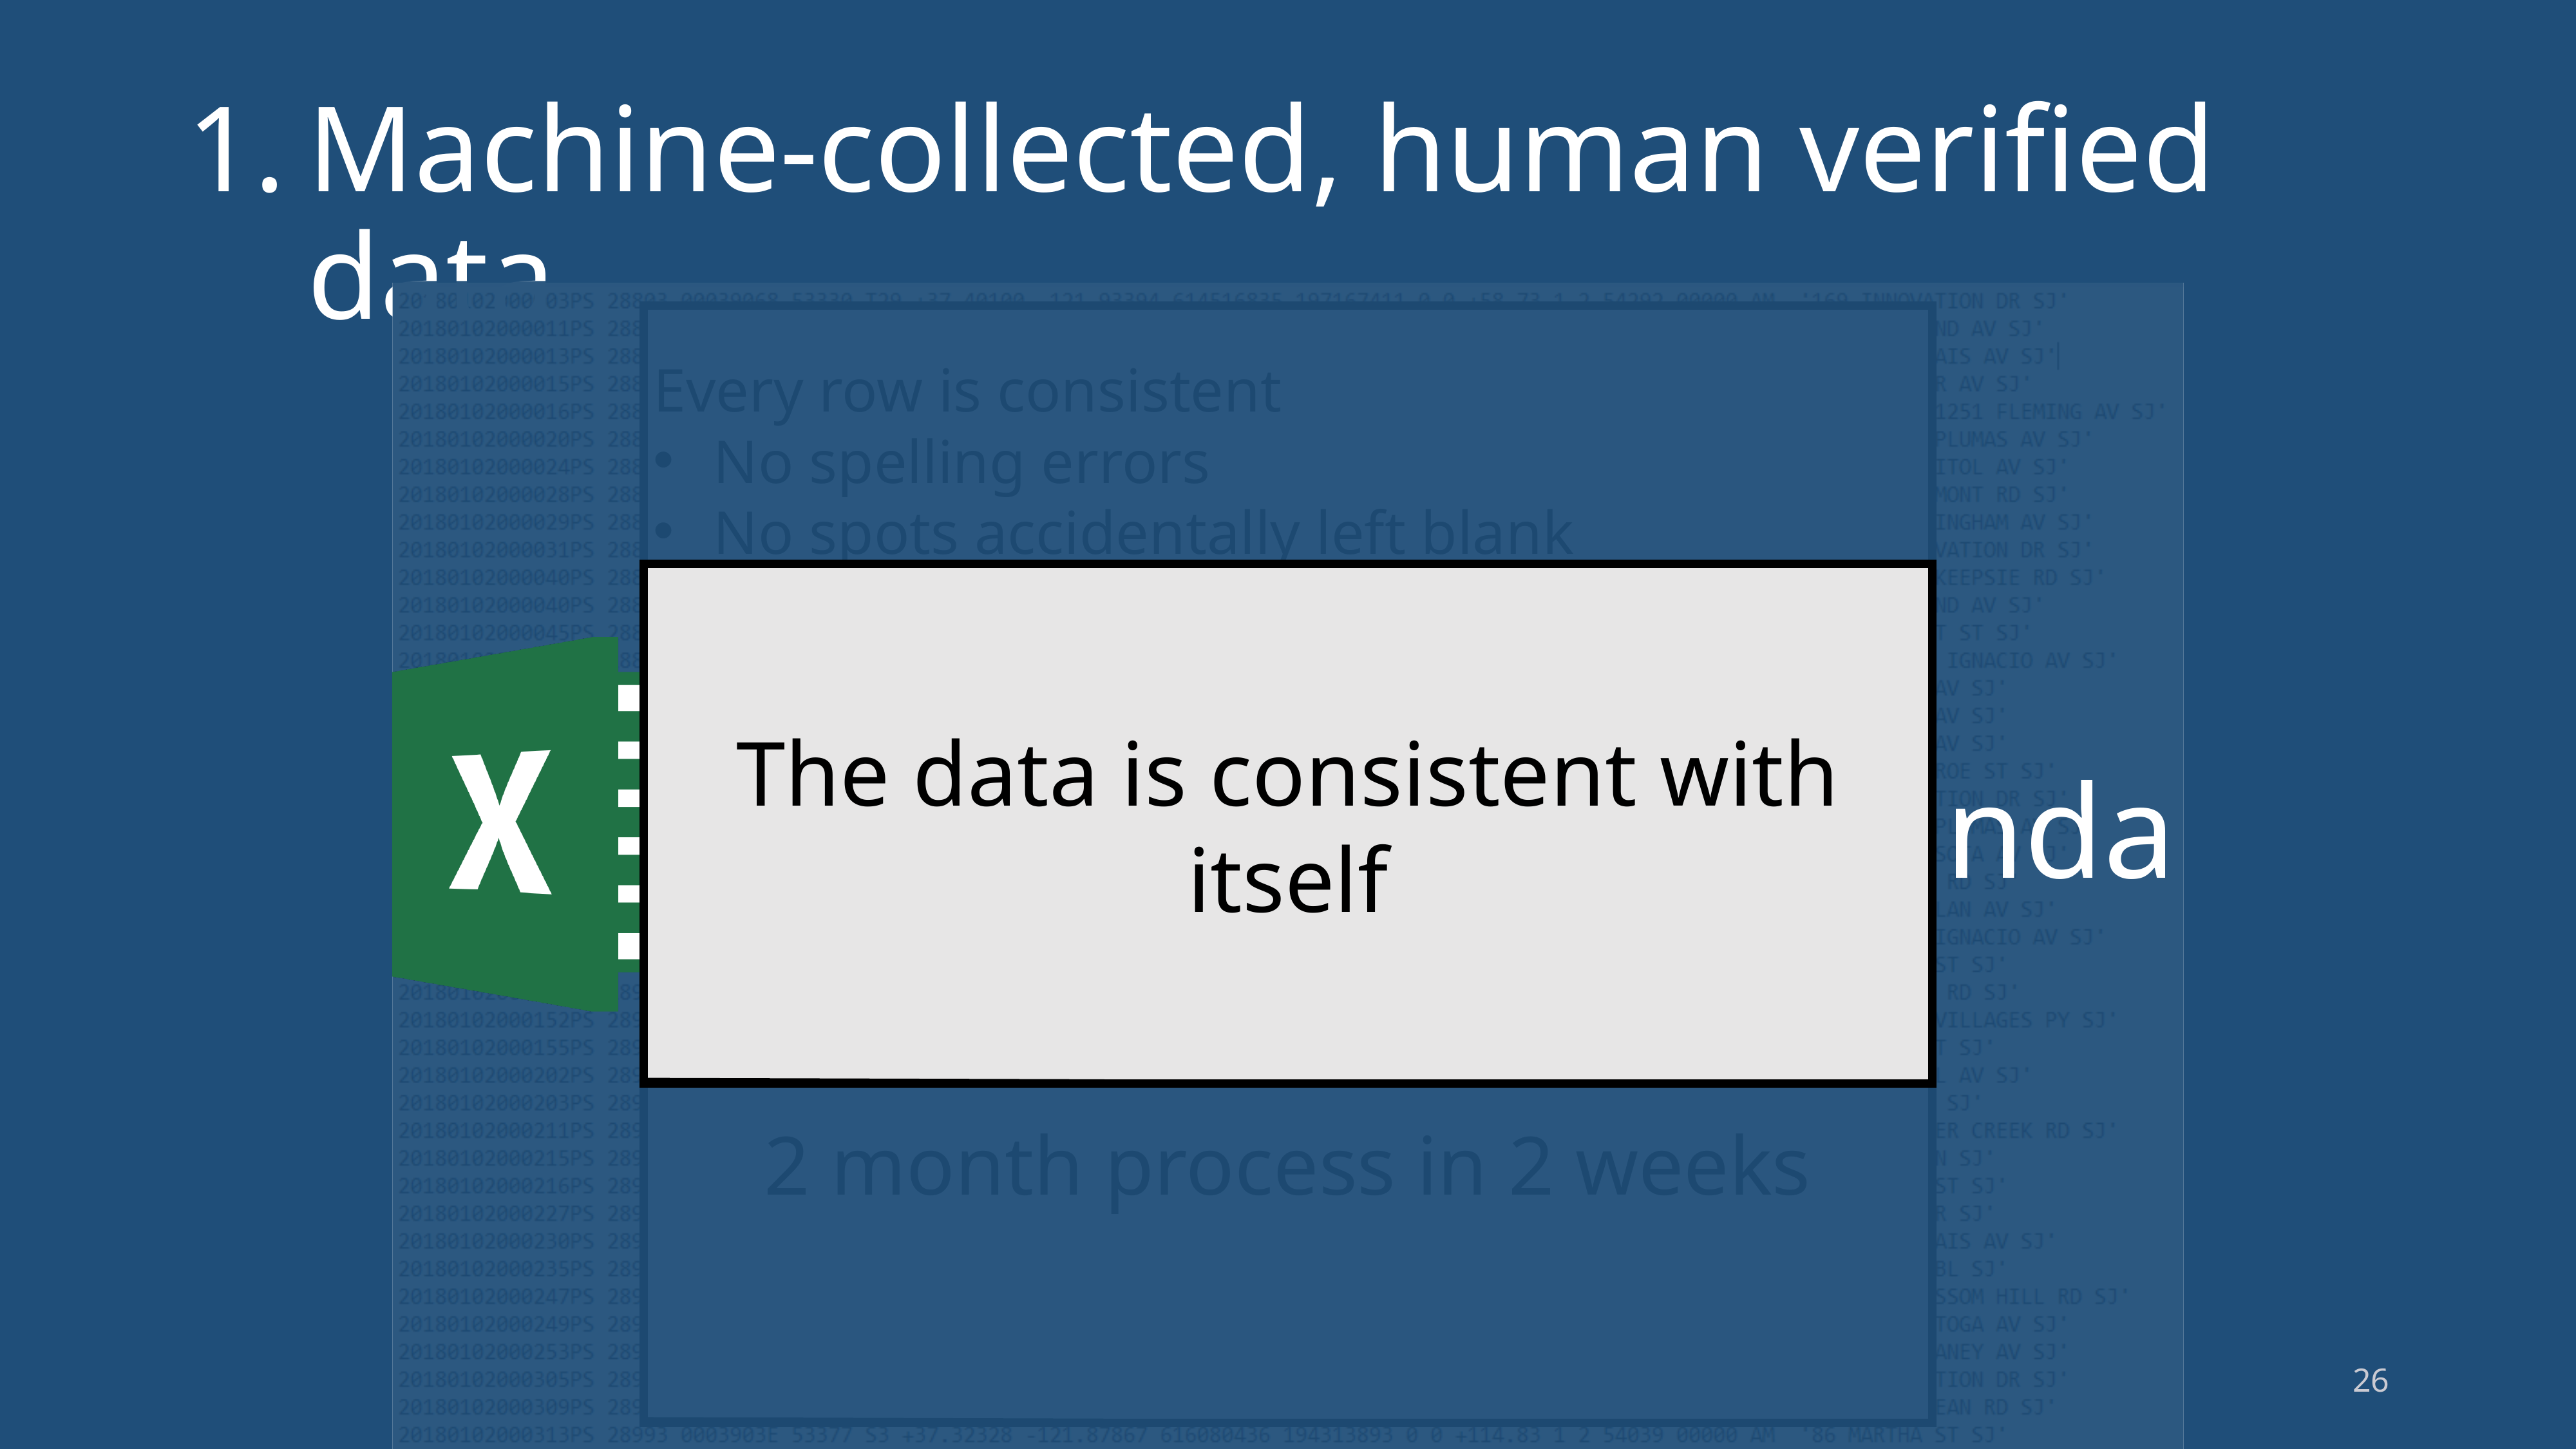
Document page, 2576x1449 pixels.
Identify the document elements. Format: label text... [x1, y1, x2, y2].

picture [392, 283, 2184, 1449]
slide_number 26 [2184, 1343, 2399, 1421]
title Machine-collected, human verified data [177, 77, 2399, 357]
text_box [392, 280, 2184, 1449]
